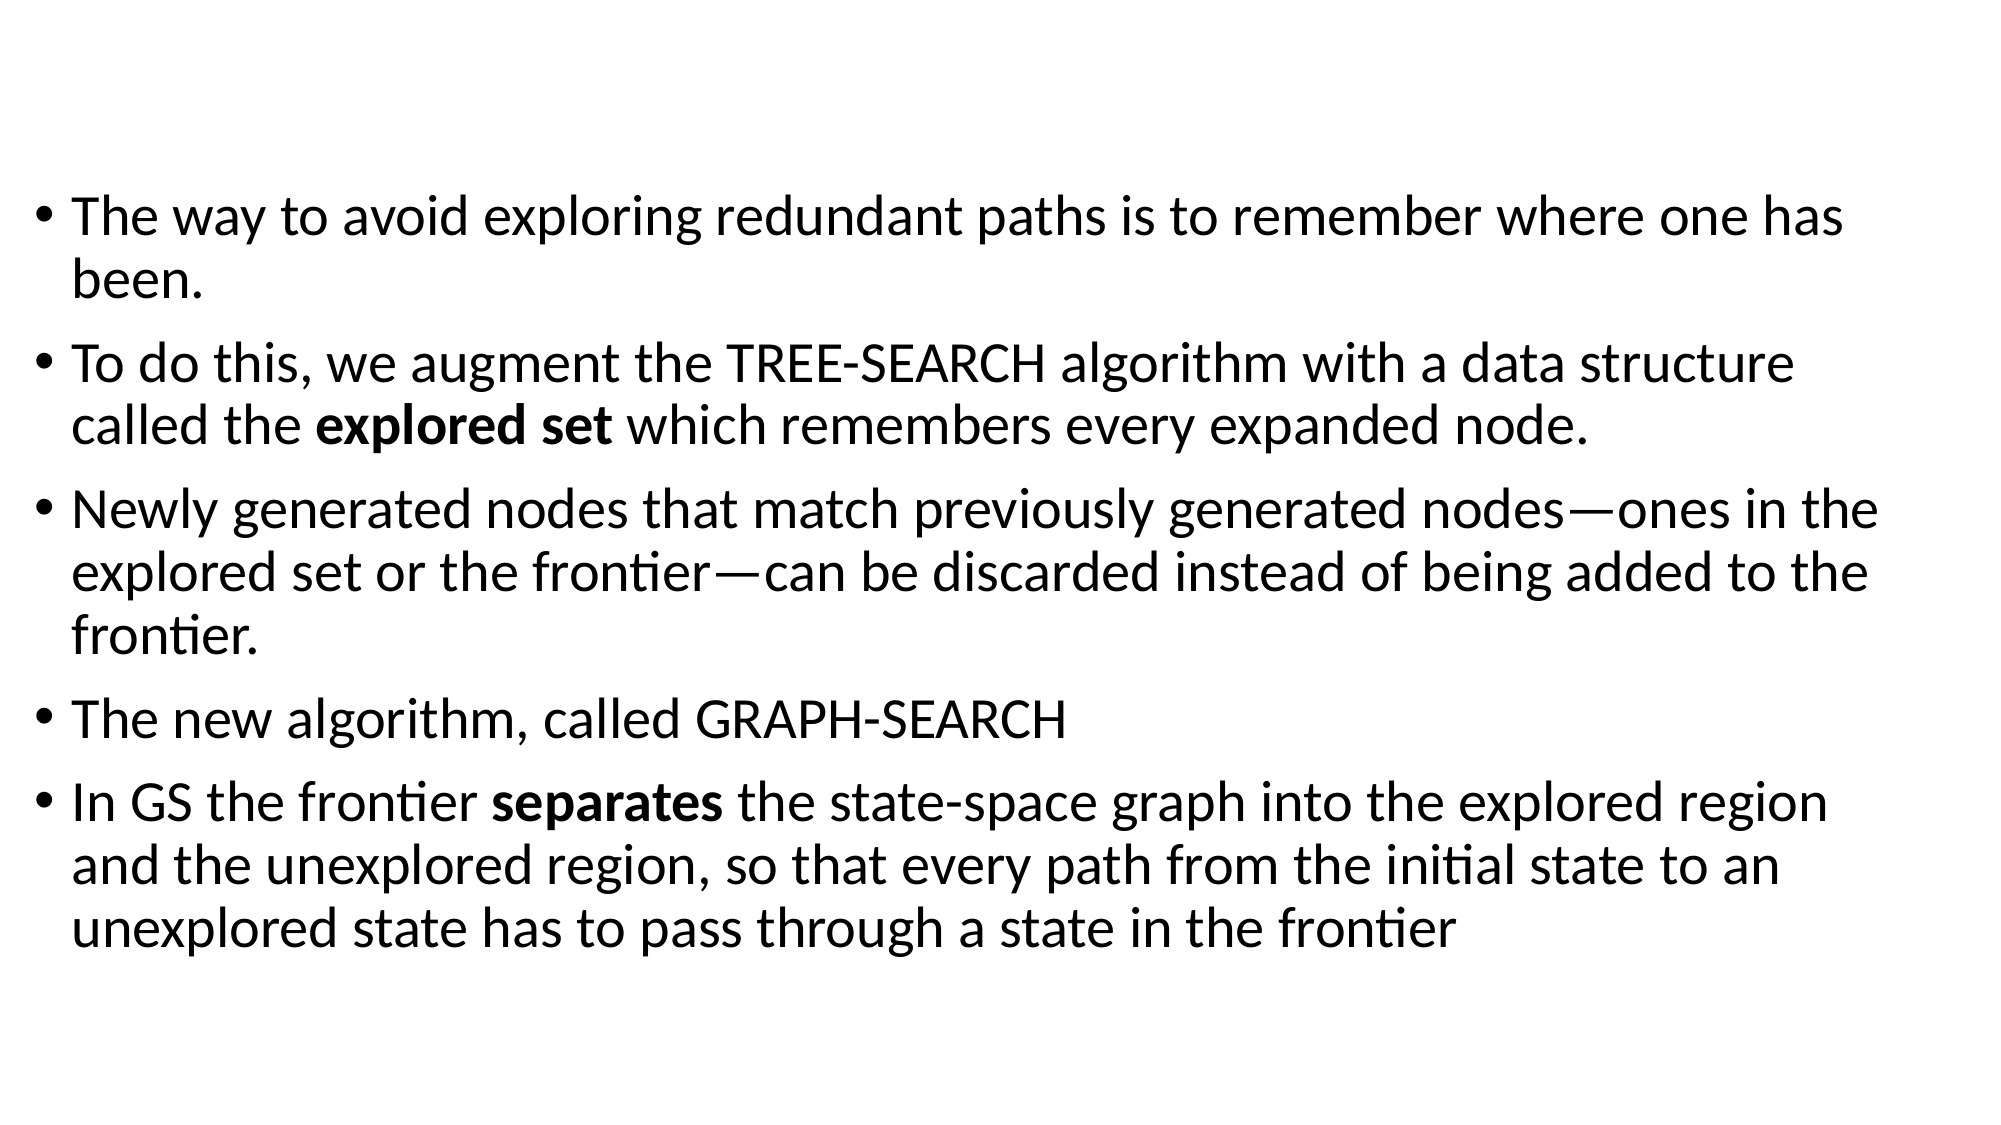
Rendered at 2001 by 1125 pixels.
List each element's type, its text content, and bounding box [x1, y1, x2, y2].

list The way to avoid exploring redundant paths is to remember where one has been. To do this, we augment the TREE-SEARCH algorithm with a data structure called the explored set which remembers every expanded node. Newly generated nodes that match previously generated nodes—ones in the explored set or the frontier—can be discarded instead of being added to the frontier. The new algorithm, called GRAPH-SEARCH In GS the frontier separates the state-space graph into the explored region and the unexplored region, so that every path from the initial state to an unexplored state has to pass through a state in the frontier [19, 177, 1938, 970]
